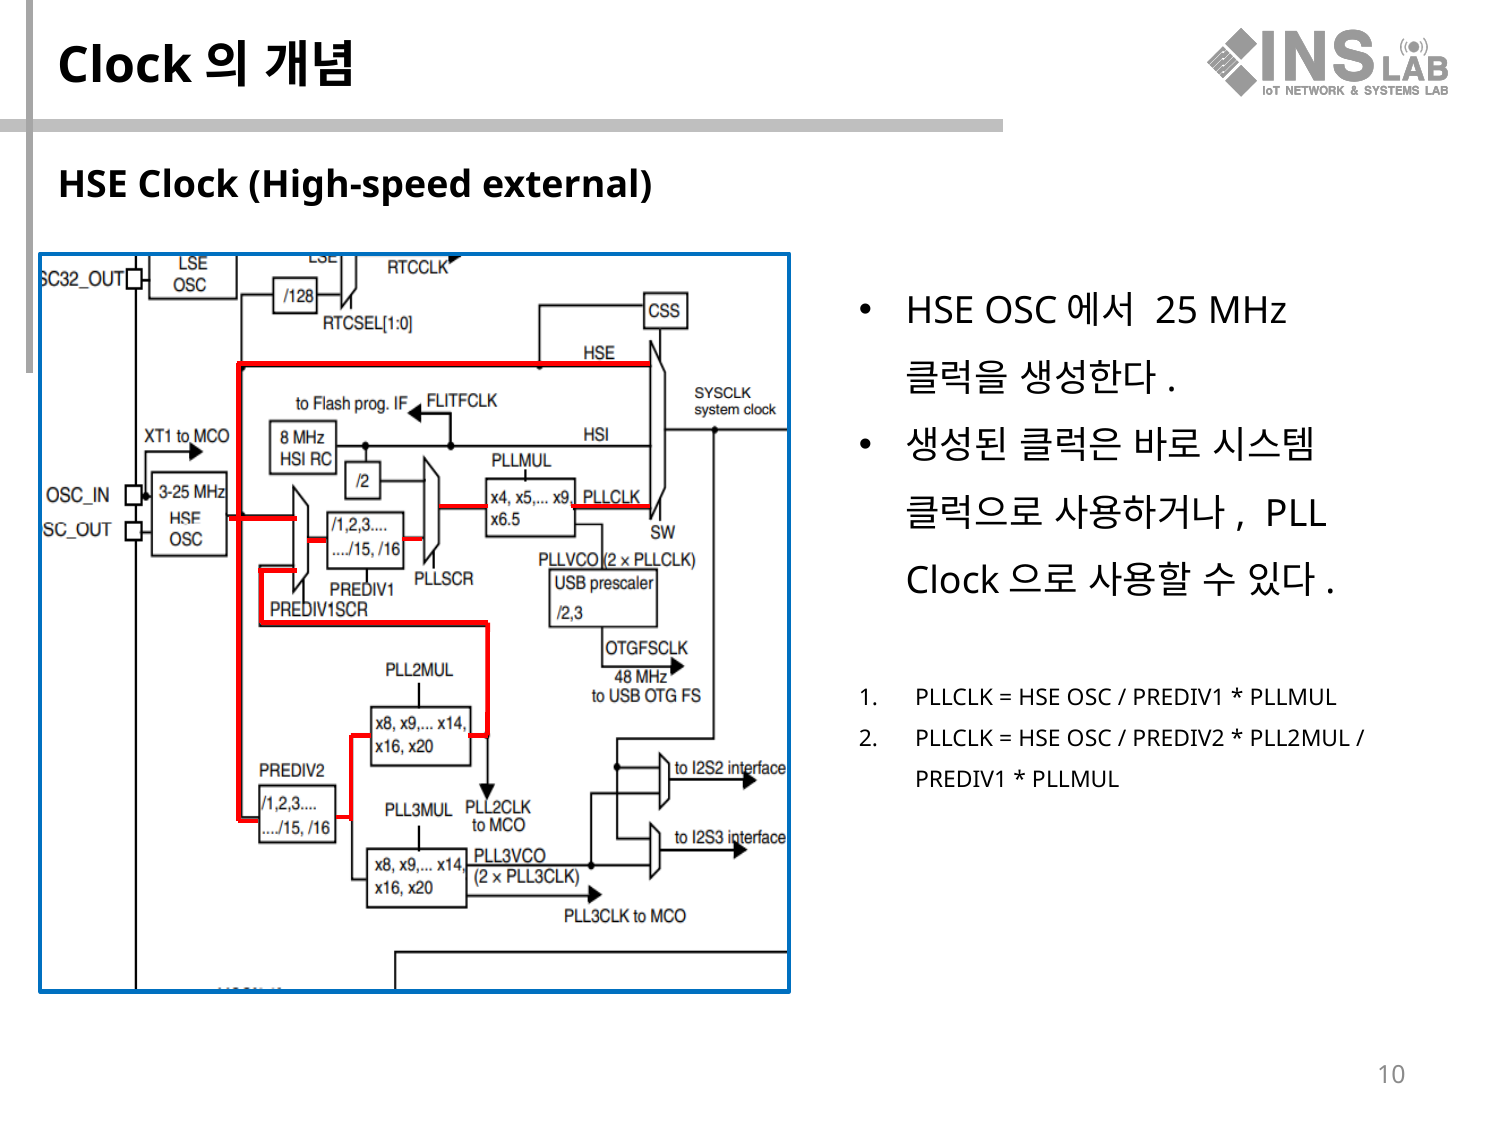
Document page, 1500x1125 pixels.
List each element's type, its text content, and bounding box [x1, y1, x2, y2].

text_box HSE Clock (High-speed external) [42, 152, 793, 213]
text_box HSE OSC에서 25 MHz 클럭을 생성한다. 생성된 클럭은 바로 시스템 클럭으로 사용하거나, PLL Clock으로 사용할 수 있다. PLLCLK = HSE OSC / PREDIV1 * PLLMUL PLLCLK = HSE OSC / PREDIV2 * PLL2MUL / PREDIV1 * PLLMUL [843, 256, 1421, 800]
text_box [42, 255, 787, 990]
title Clock의 개념 [42, 15, 1177, 110]
slide_number 10 [1070, 1045, 1421, 1106]
